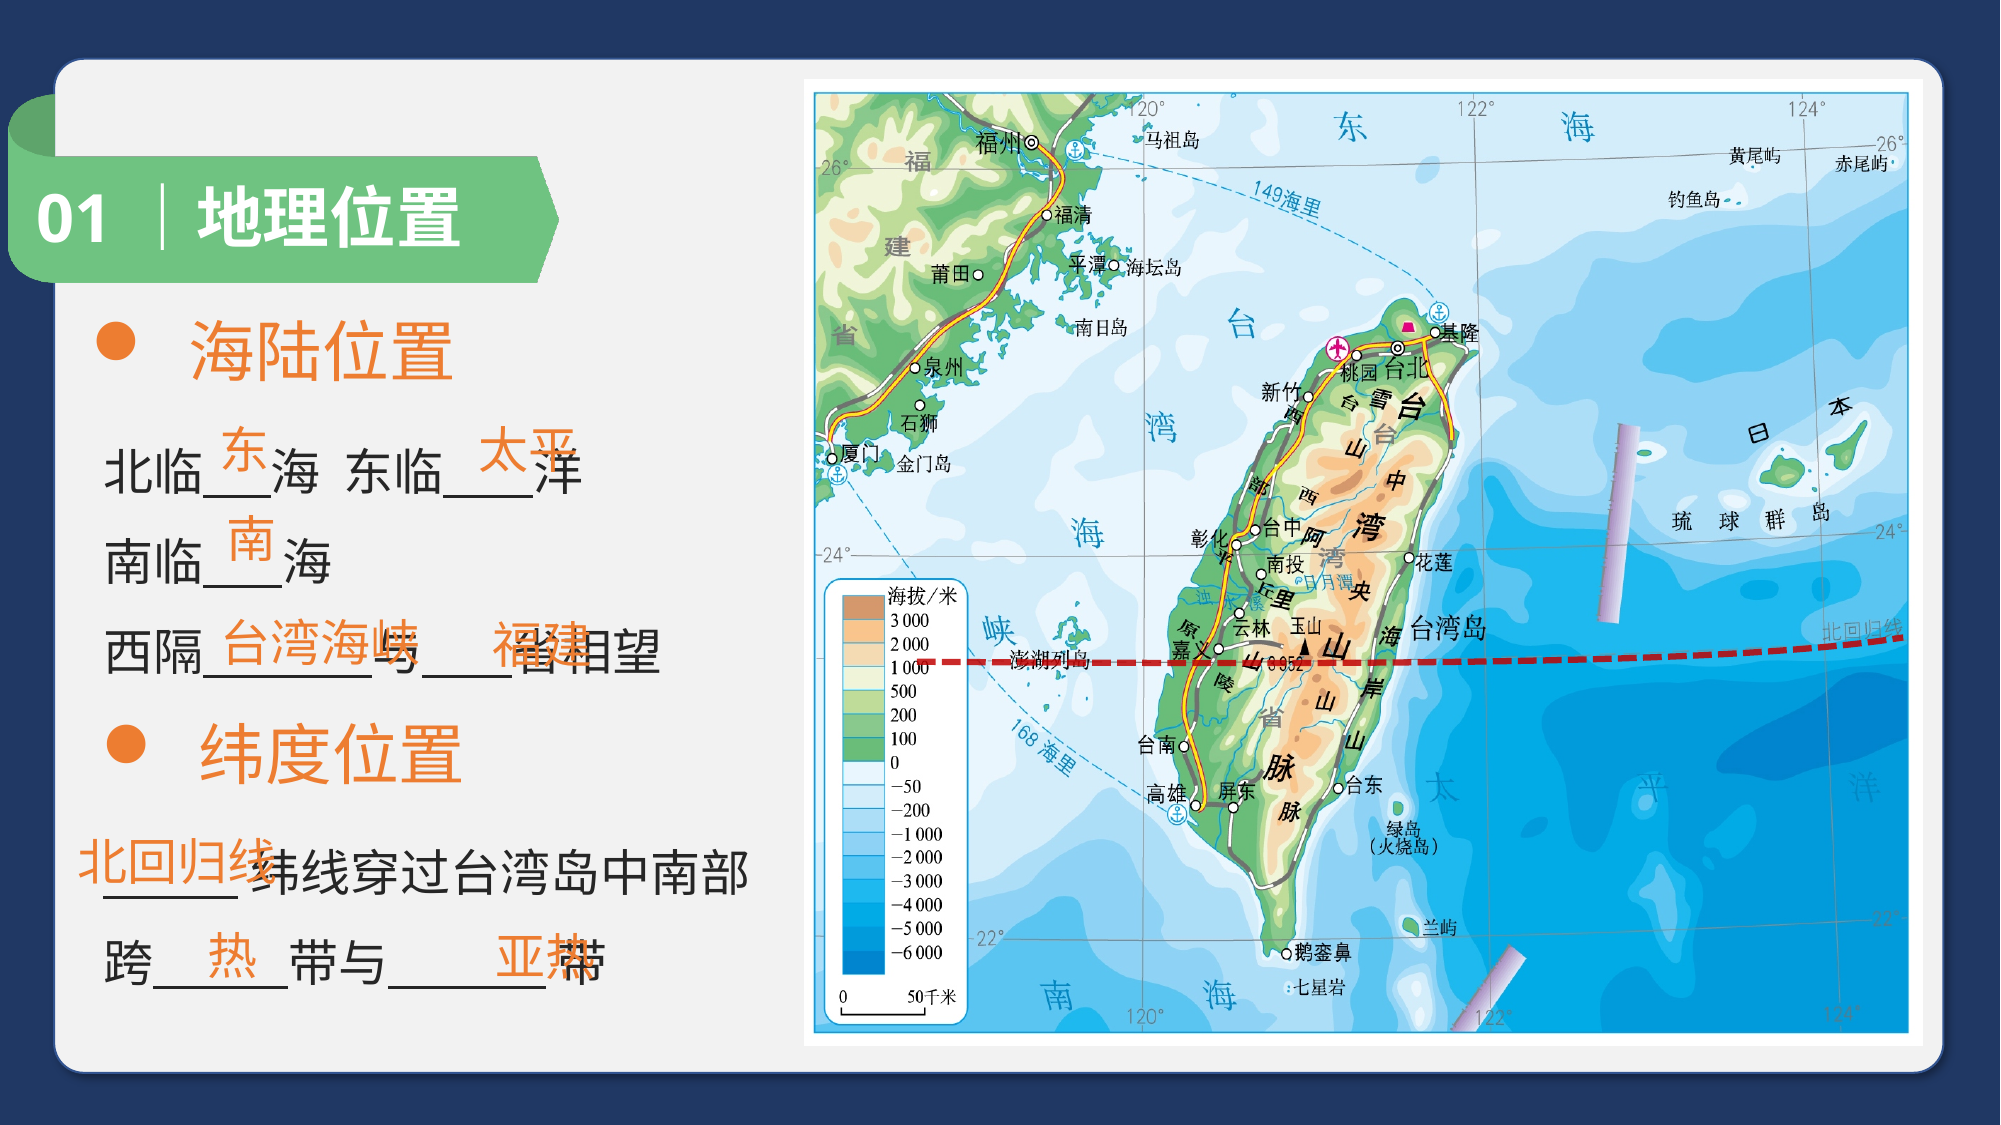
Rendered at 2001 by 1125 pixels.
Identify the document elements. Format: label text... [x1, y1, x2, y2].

text_box 热 [193, 916, 273, 992]
text_box 太平 [463, 411, 594, 486]
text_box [8, 94, 559, 283]
text_box 北回归线 [62, 823, 293, 898]
text_box 纬度位置 [86, 705, 481, 801]
text_box 海陆位置 [76, 302, 471, 397]
text_box 台湾海峡 [206, 604, 436, 680]
text_box 南 [211, 500, 292, 575]
text_box 北临 海 东临 洋 南临 海 西隔 与 省相望 [88, 403, 804, 689]
text_box 亚热 [481, 918, 611, 994]
text_box 纬线穿过台湾岛中南部 跨 带与 带 [88, 804, 804, 1000]
text_box 福建 [477, 605, 608, 681]
text_box 东 [205, 411, 286, 486]
picture [804, 79, 1923, 1046]
